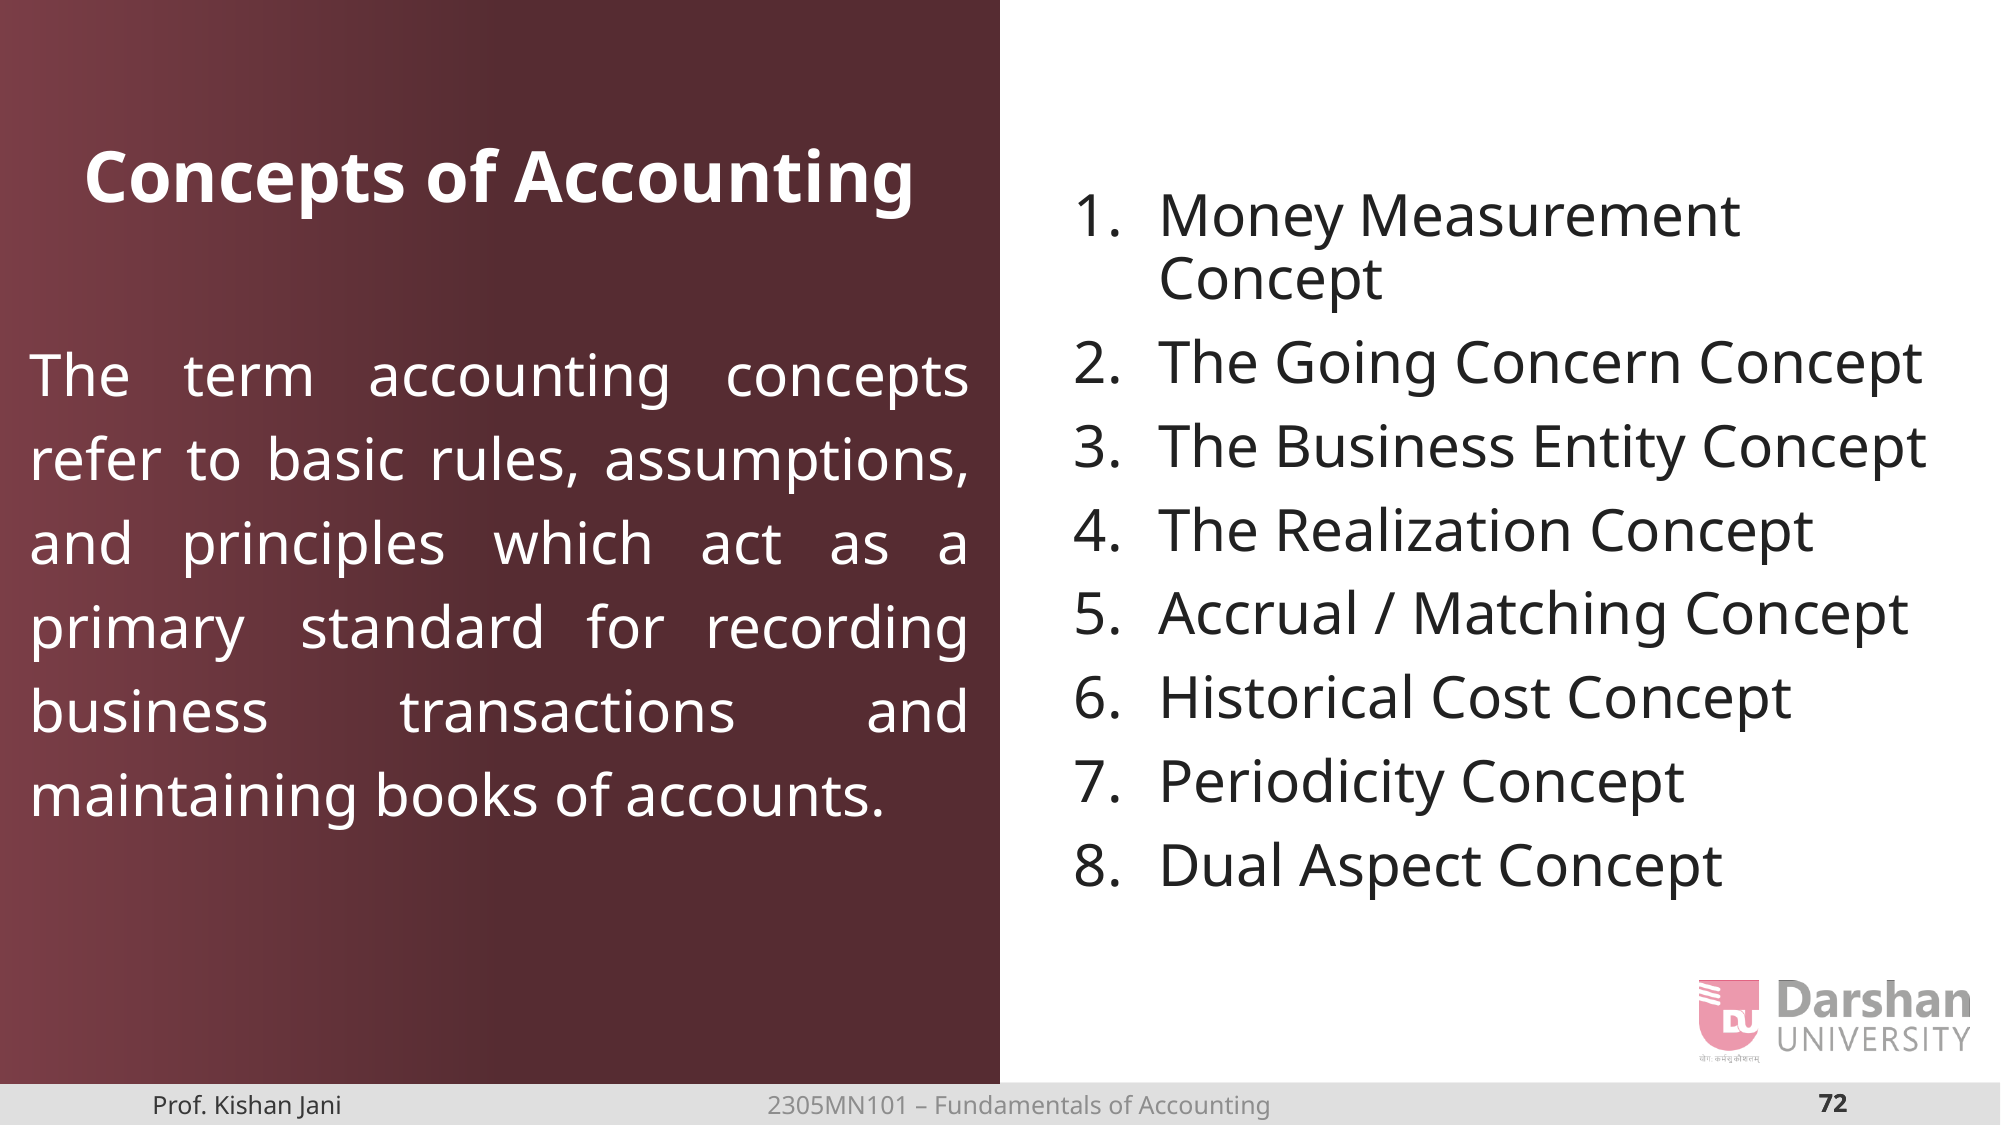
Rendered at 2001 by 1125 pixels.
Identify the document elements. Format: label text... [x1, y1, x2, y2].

text_box Money Measurement Concept The Going Concern Concept The Business Entity Concept The Realization Concept Accrual / Matching Concept Historical Cost Concept Periodicity Concept Dual Aspect Concept [1059, 178, 1978, 925]
text_box 72 [1412, 1083, 1863, 1125]
text_box Concepts of Accounting The term accounting concepts refer to basic rules, assumptions, and principles which act as a primary standard for recording business transactions and maintaining books of accounts. [0, 0, 1001, 1085]
